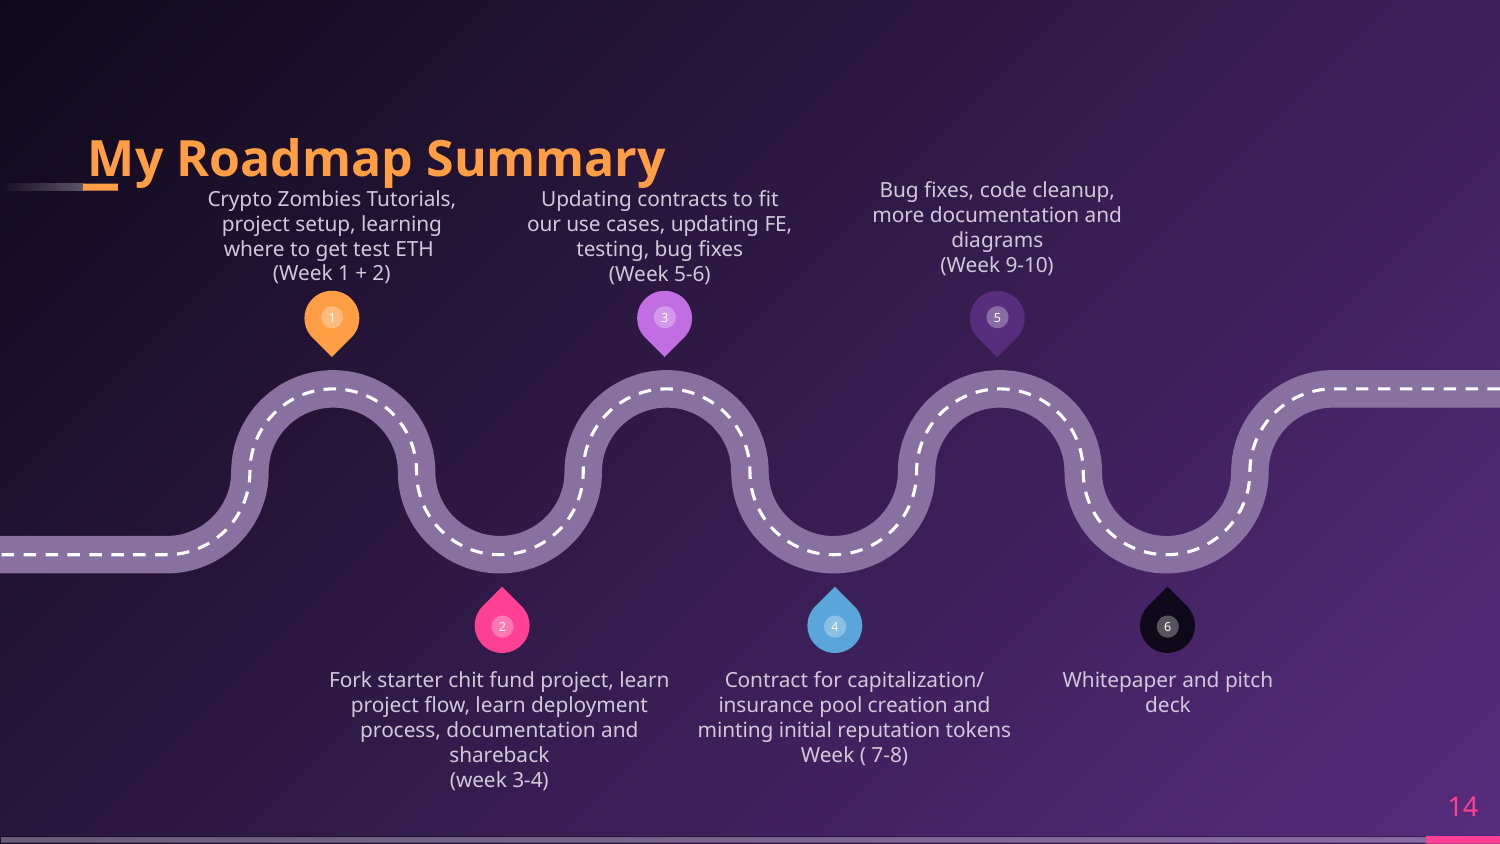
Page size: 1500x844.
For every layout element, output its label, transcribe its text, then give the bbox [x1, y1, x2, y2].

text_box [463, 586, 542, 665]
text_box Crypto Zombies Tutorials, project setup, learning where to get test ETH (Week 1 + 2) [198, 197, 465, 286]
text_box Contract for capitalization/ insurance pool creation and minting initial reputation tokens Week ( 7-8) [691, 666, 1018, 780]
title My Roadmap Summary [87, 122, 959, 188]
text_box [958, 279, 1037, 358]
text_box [292, 279, 371, 358]
text_box Updating contracts to fit our use cases, updating FE, testing, bug fixes (Week 5-6) [526, 139, 793, 286]
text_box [625, 279, 704, 358]
slide_number ‹#› [1426, 779, 1500, 837]
text_box [0, 388, 1500, 555]
text_box Bug fixes, code cleanup, more documentation and diagrams (Week 9-10) [872, 171, 1122, 278]
text_box Fork starter chit fund project, learn project flow, learn deployment process, documentation and shareback (week 3-4) [320, 666, 679, 797]
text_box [795, 586, 874, 665]
text_box Whitepaper and pitch deck [1062, 666, 1274, 755]
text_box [1128, 586, 1207, 665]
